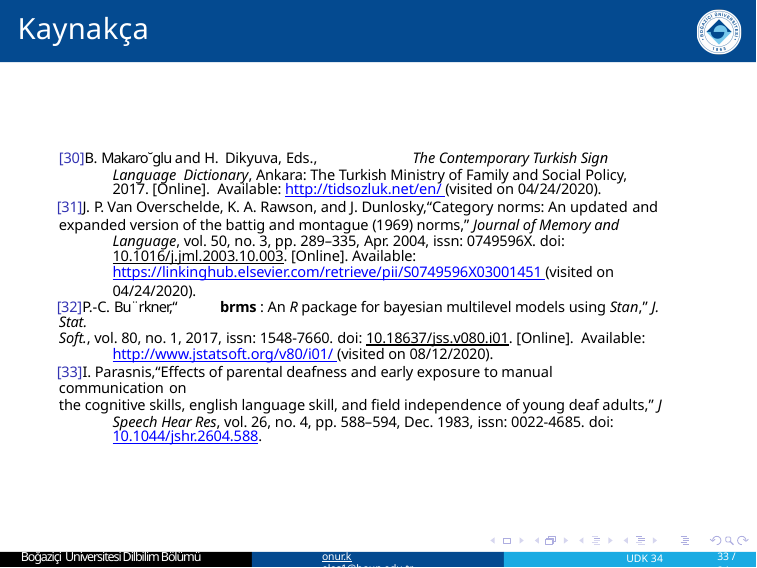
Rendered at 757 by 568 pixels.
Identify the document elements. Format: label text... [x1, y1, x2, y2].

picture [696, 9, 742, 55]
text_box [30]B. Makaro˘glu and H. Dikyuva, Eds., The Contemporary Turkish Sign Language Dictionary, Ankara: The Turkish Ministry of Family and Social Policy, 2017. [Online]. Available: http://tidsozluk.net/en/ (visited on 04/24/2020). [31]J. P. Van Overschelde, K. A. Rawson, and J. Dunlosky,“Category norms: An updated and expanded version of the battig and montague (1969) norms,” Journal of Memory and Language, vol. 50, no. 3, pp. 289–335, Apr. 2004, issn: 0749596X. doi: 10.1016/j.jml.2003.10.003. [Online]. Available: https://linkinghub.elsevier.com/retrieve/pii/S0749596X03001451 (visited on 04/24/2020). [32]P.-C. Bu¨rkner,“ brms : An R package for bayesian multilevel models using Stan,” J. Stat. Soft., vol. 80, no. 1, 2017, issn: 1548-7660. doi: 10.18637/jss.v080.i01. [Online]. Available: http://www.jstatsoft.org/v80/i01/ (visited on 08/12/2020). [33]I. Parasnis,“Effects of parental deafness and early exposure to manual communication on the cognitive skills, english language skill, and field independence of young deaf adults,” J Speech Hear Res, vol. 26, no. 4, pp. 588–594, Dec. 1983, issn: 0022-4685. doi: 10.1044/jshr.2604.588. [56, 146, 695, 447]
title Kaynakça [15, 7, 233, 105]
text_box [0, 551, 757, 568]
